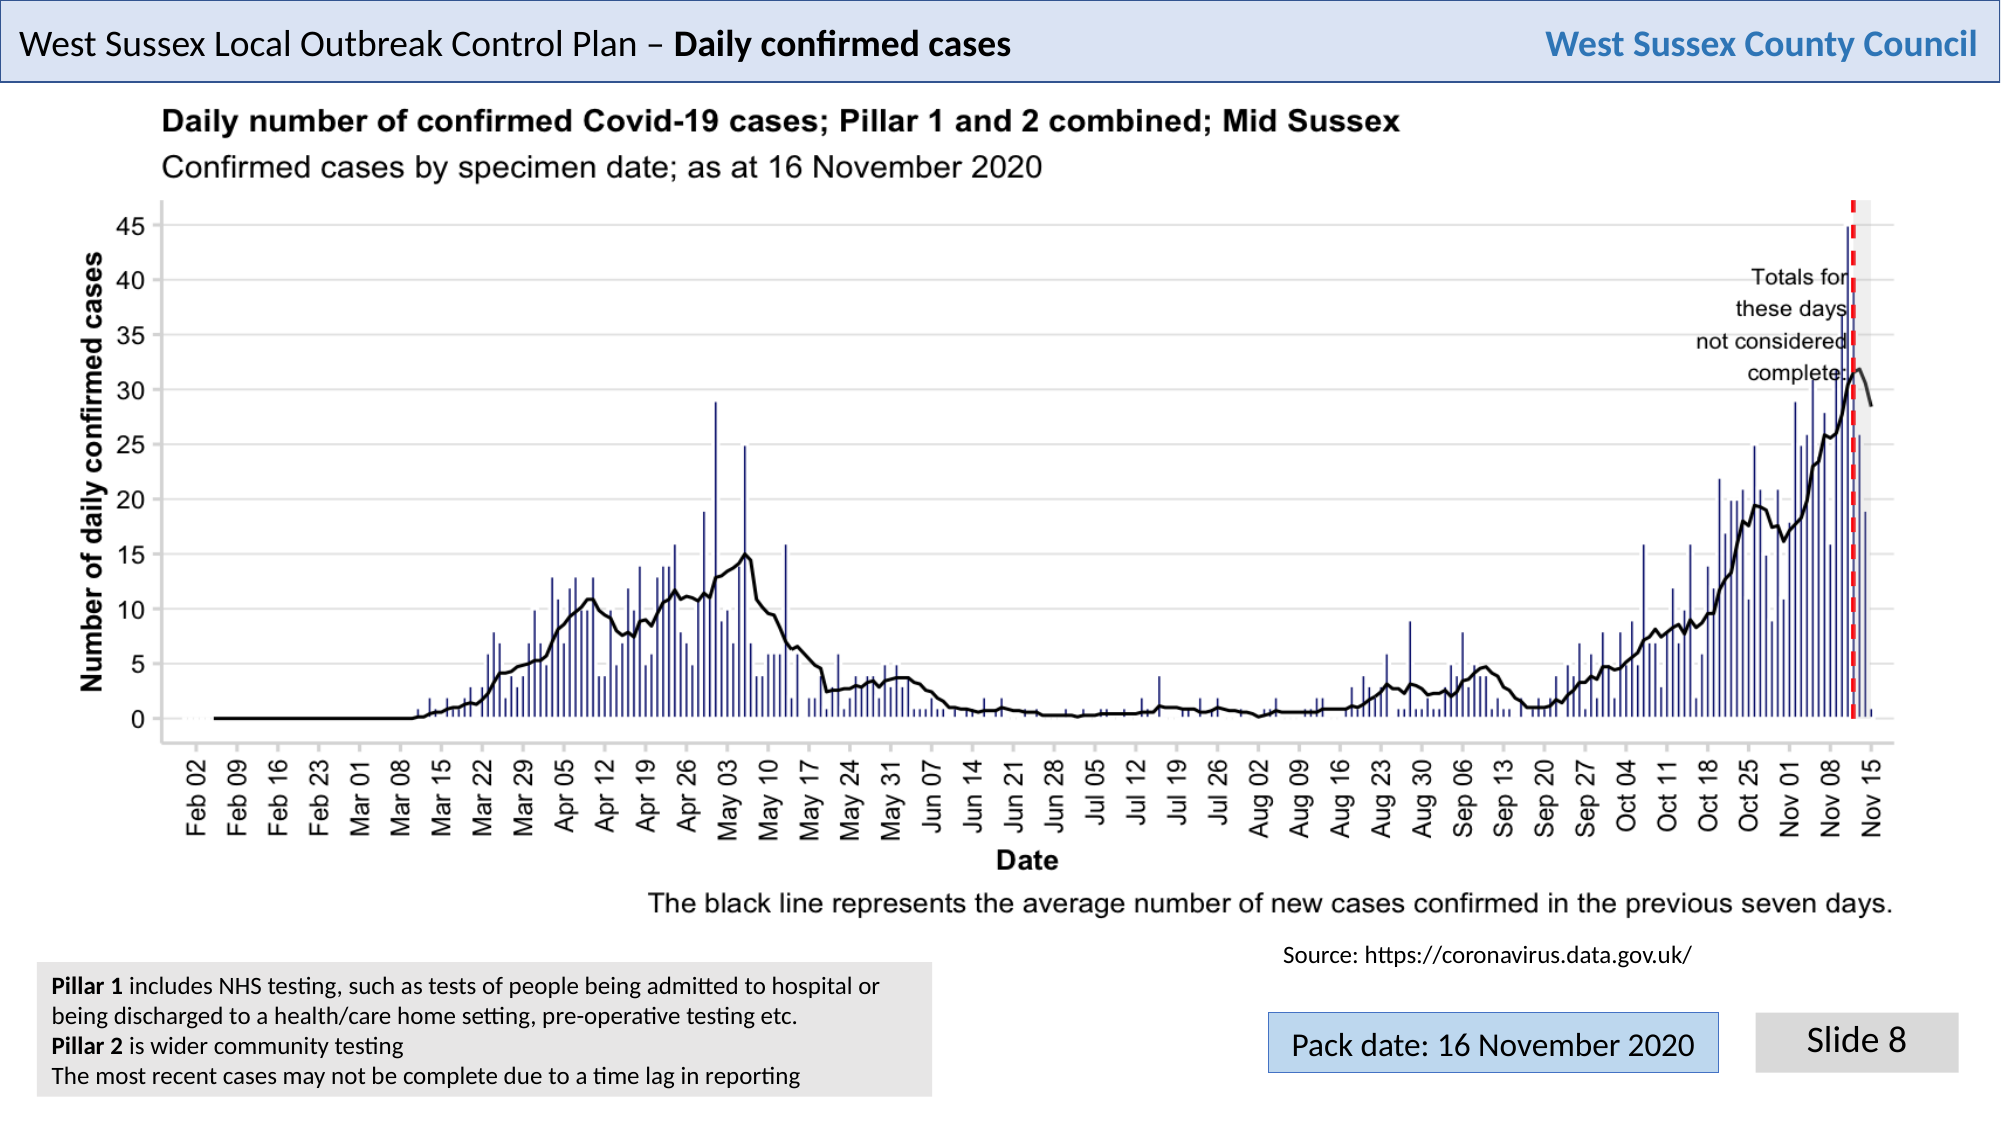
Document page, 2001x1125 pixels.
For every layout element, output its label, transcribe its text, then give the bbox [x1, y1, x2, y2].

list Source: https://coronavirus.data.gov.uk/ [1268, 935, 1912, 995]
picture [63, 91, 1912, 935]
list Slide 8 [1755, 1012, 1959, 1073]
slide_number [1268, 1012, 1719, 1073]
